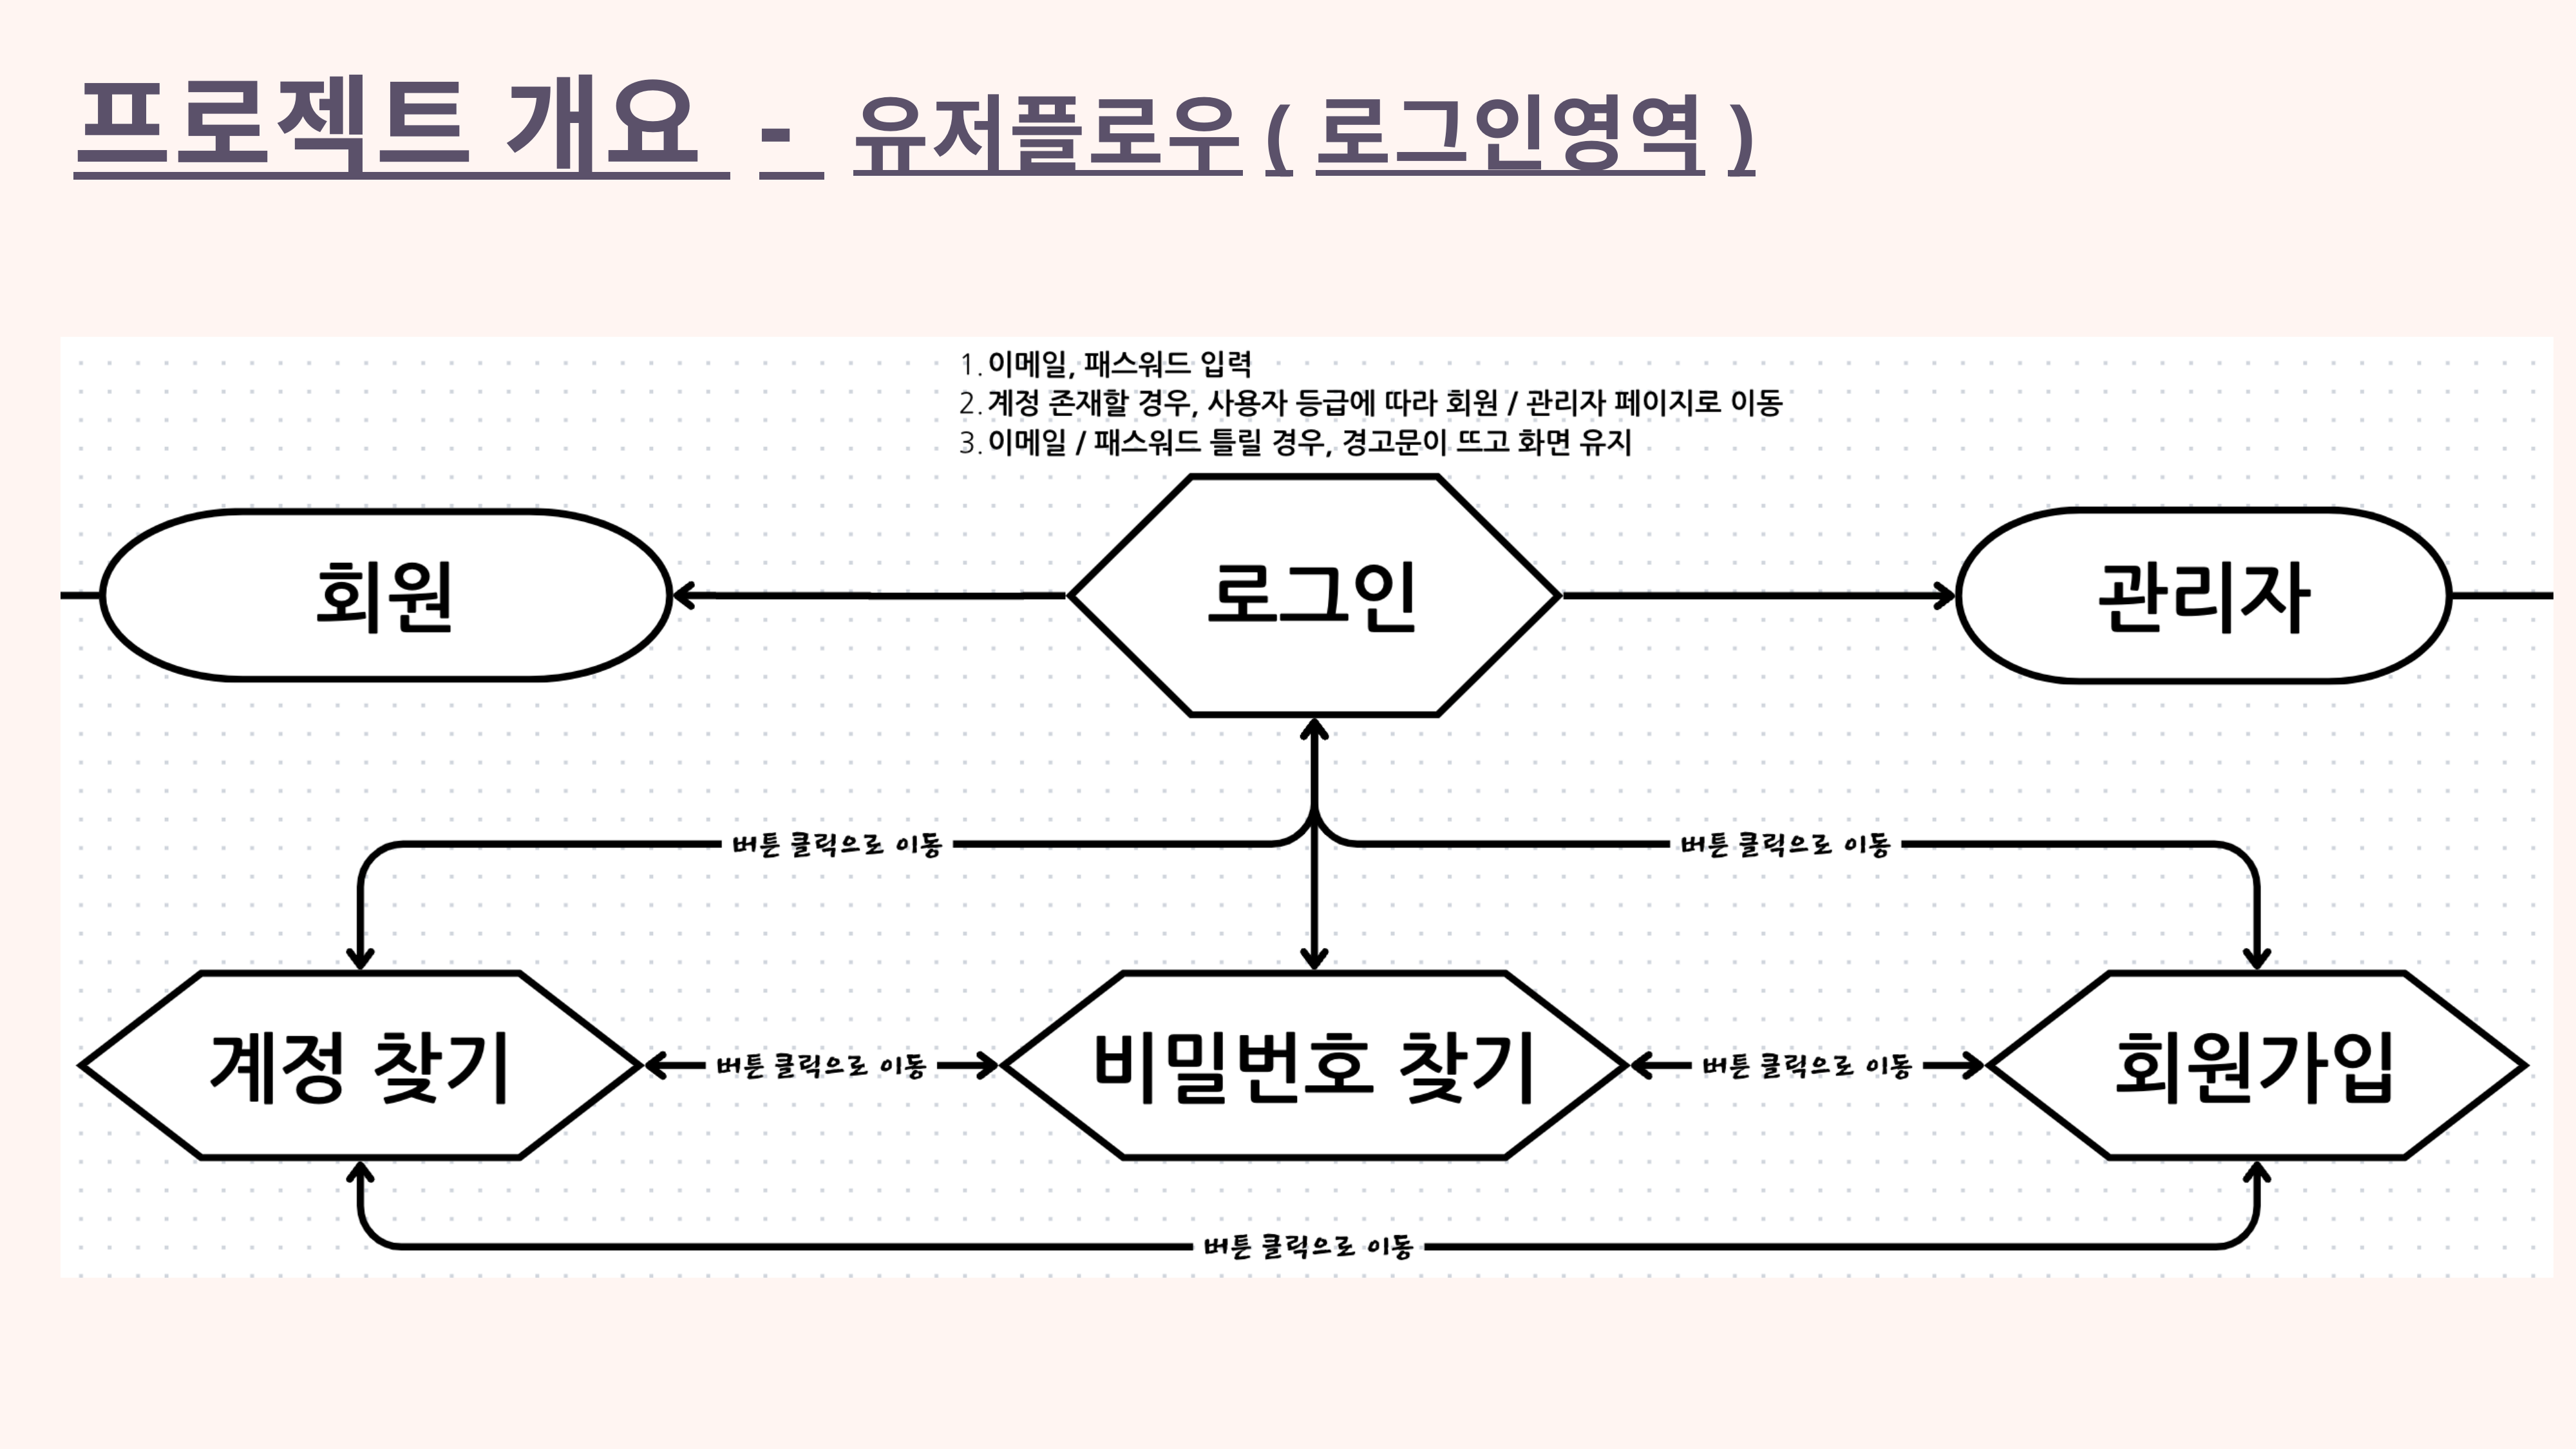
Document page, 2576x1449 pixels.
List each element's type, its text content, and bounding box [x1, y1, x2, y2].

title 프로젝트 개요 - 유저플로우(로그인영역) [68, 66, 1821, 242]
picture [61, 337, 2553, 1278]
